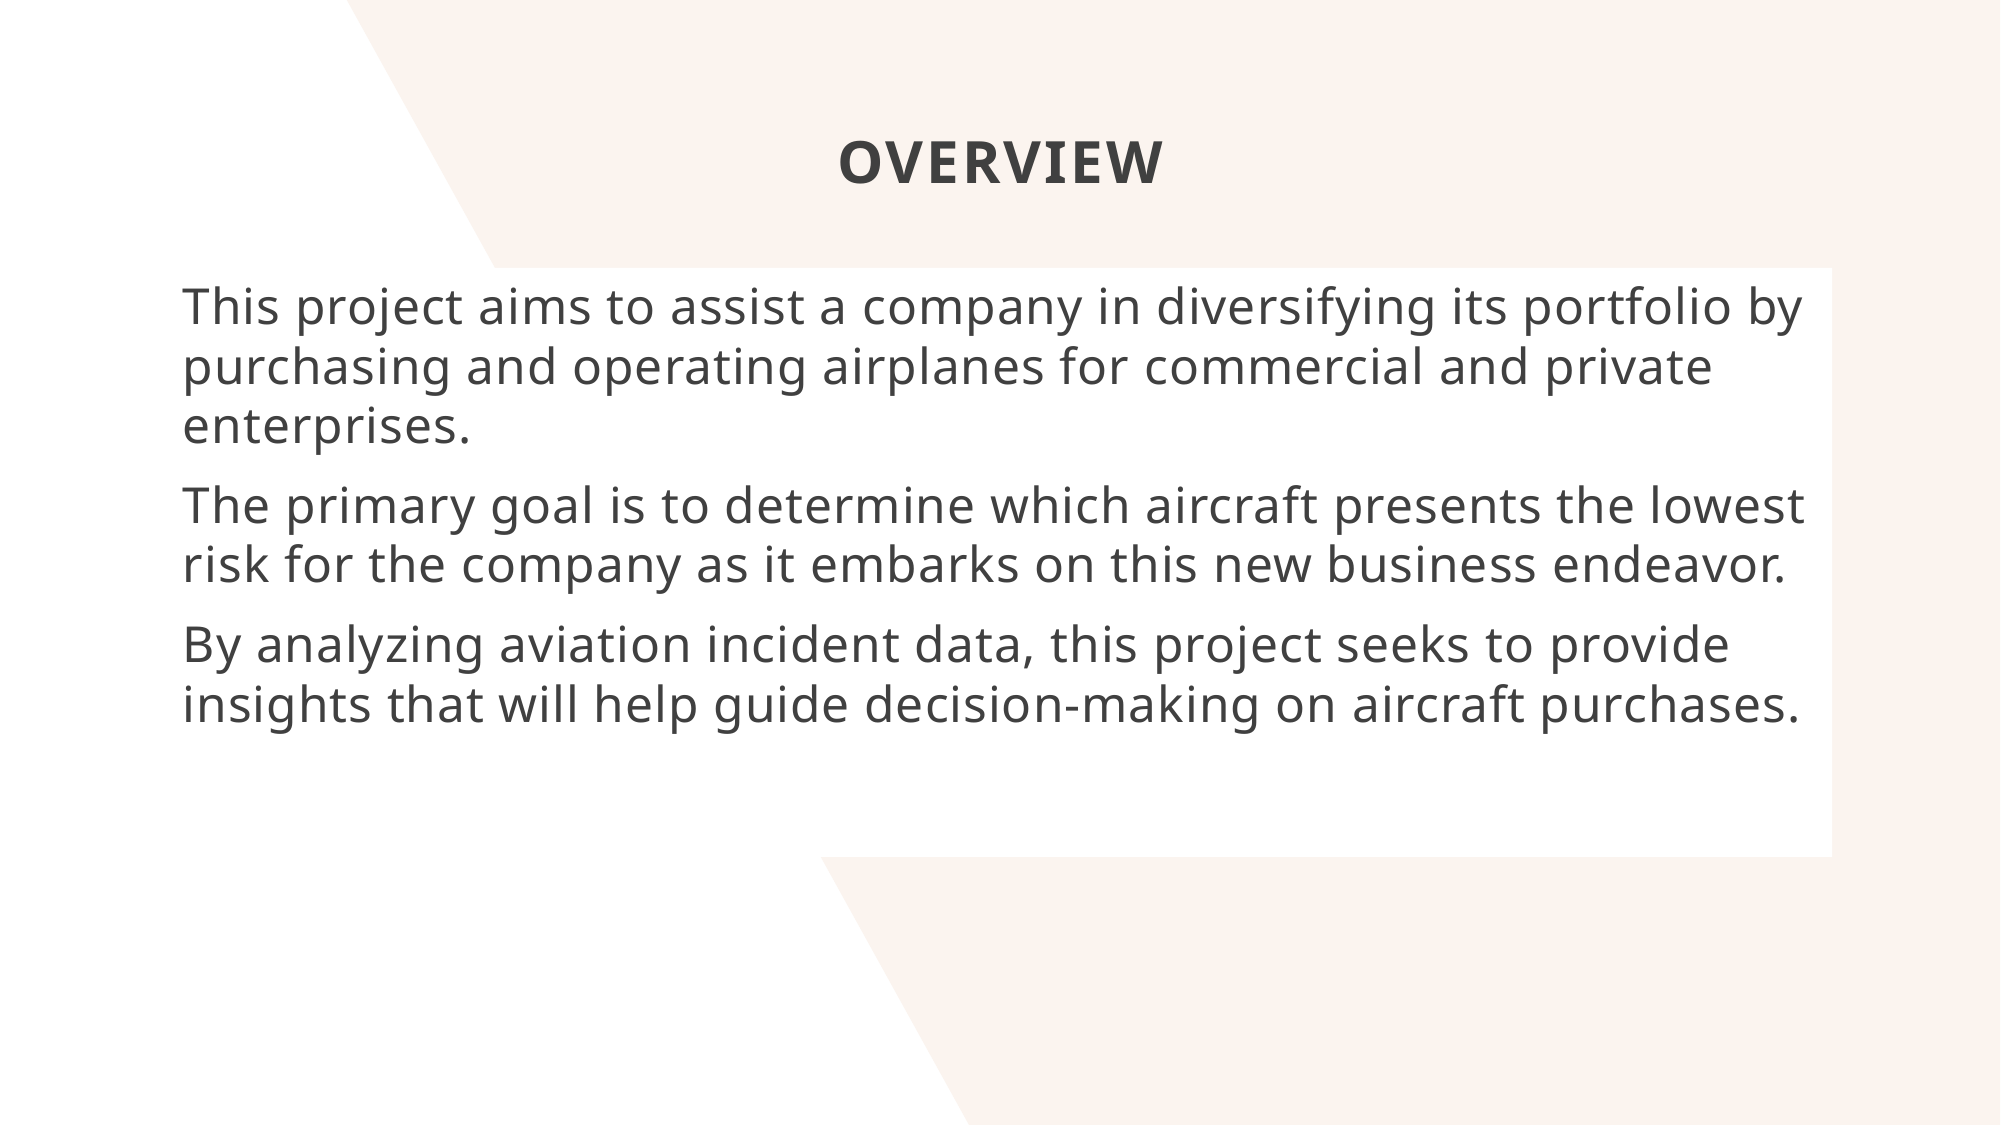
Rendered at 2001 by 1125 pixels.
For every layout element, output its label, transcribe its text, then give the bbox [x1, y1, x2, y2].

title OVERVIEW [665, 116, 1335, 213]
list This project aims to assist a company in diversifying its portfolio by purchasing and operating airplanes for commercial and private enterprises. The primary goal is to determine which aircraft presents the lowest risk for the company as it embarks on this new business endeavor. By analyzing aviation incident data, this project seeks to provide insights that will help guide decision-making on aircraft purchases. [167, 267, 1833, 858]
